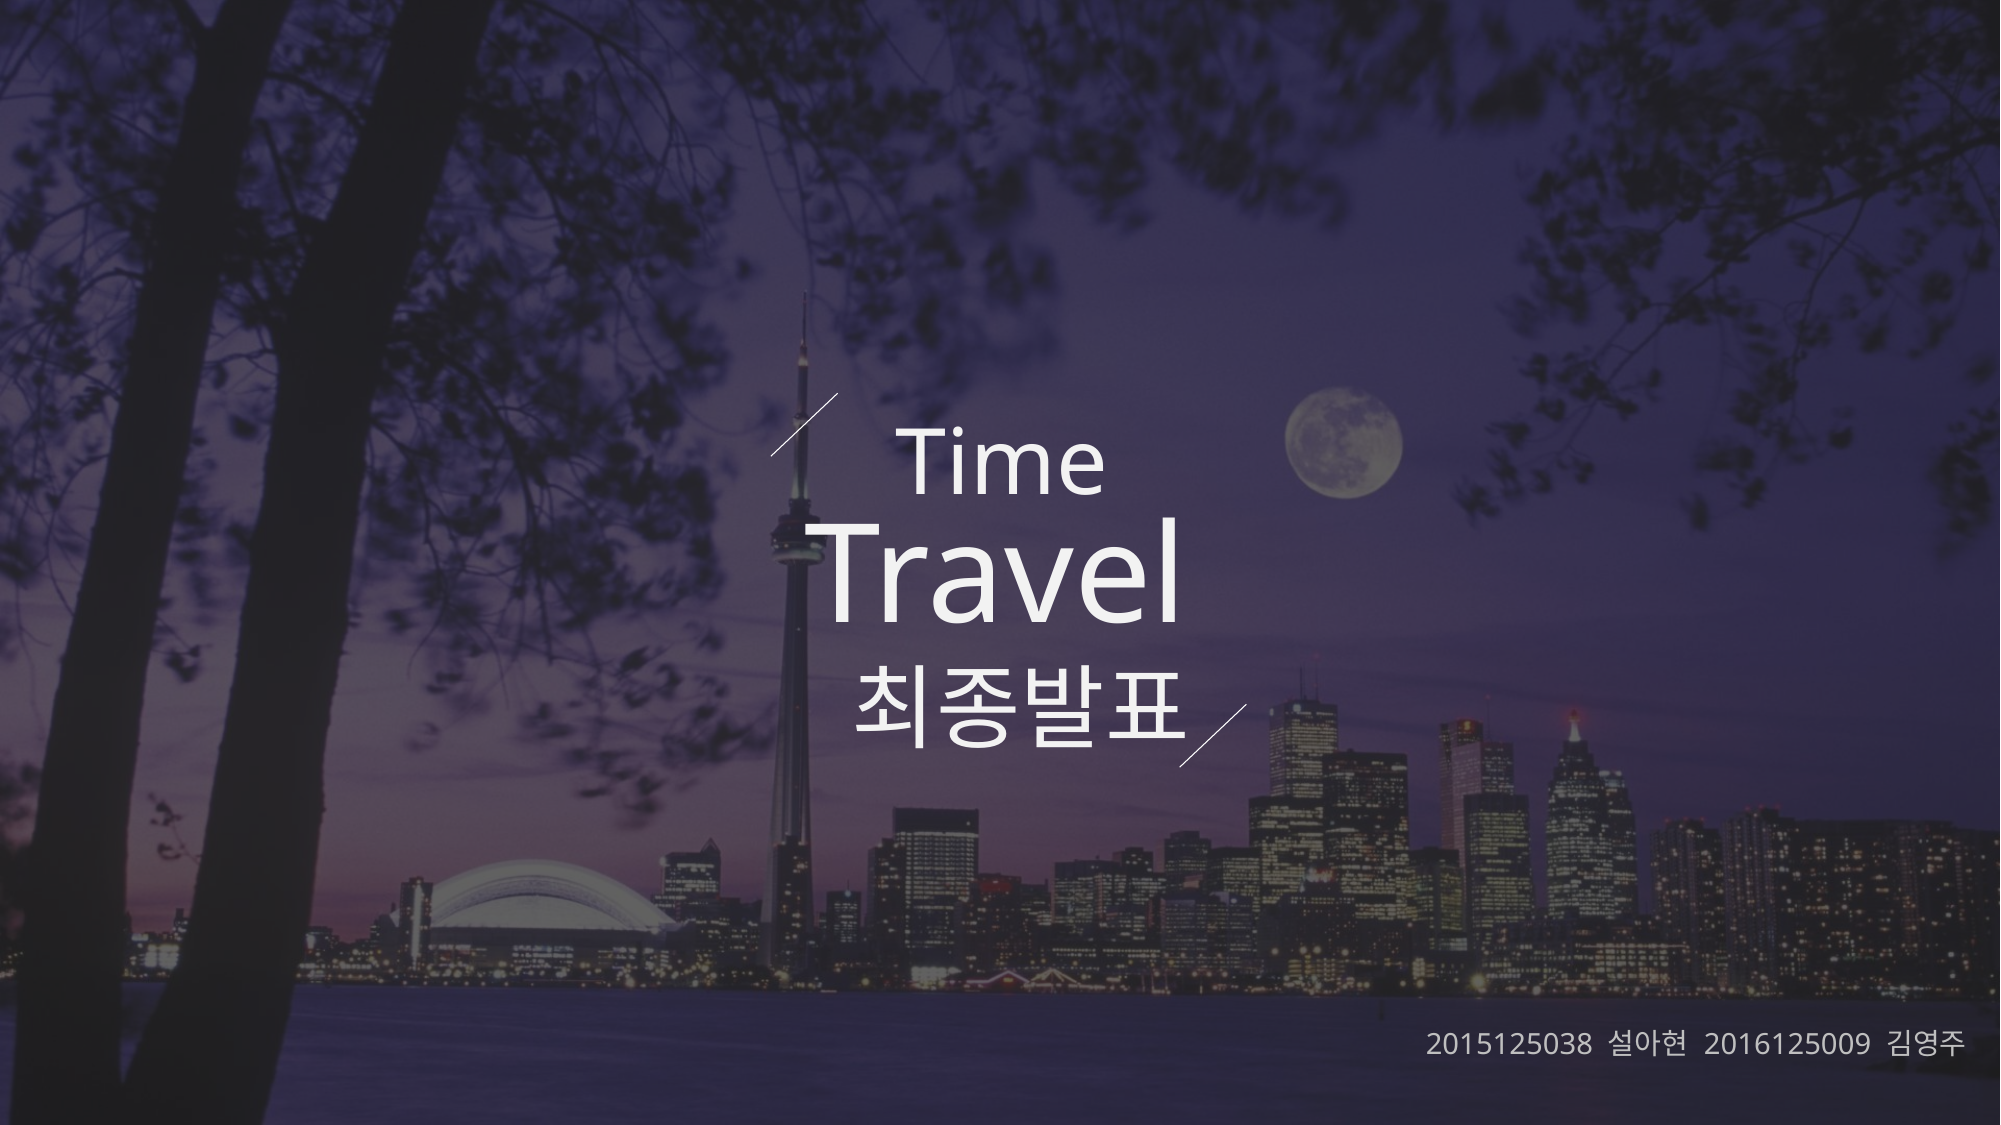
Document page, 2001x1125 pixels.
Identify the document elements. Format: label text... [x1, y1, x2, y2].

text_box 2015125038 설아현 2016125009 김영주 [1319, 1017, 1982, 1068]
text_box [1179, 704, 1247, 768]
text_box [0, 0, 2000, 1125]
text_box Travel 최종발표 [789, 477, 1205, 768]
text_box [770, 393, 838, 457]
text_box Time [831, 395, 1123, 477]
